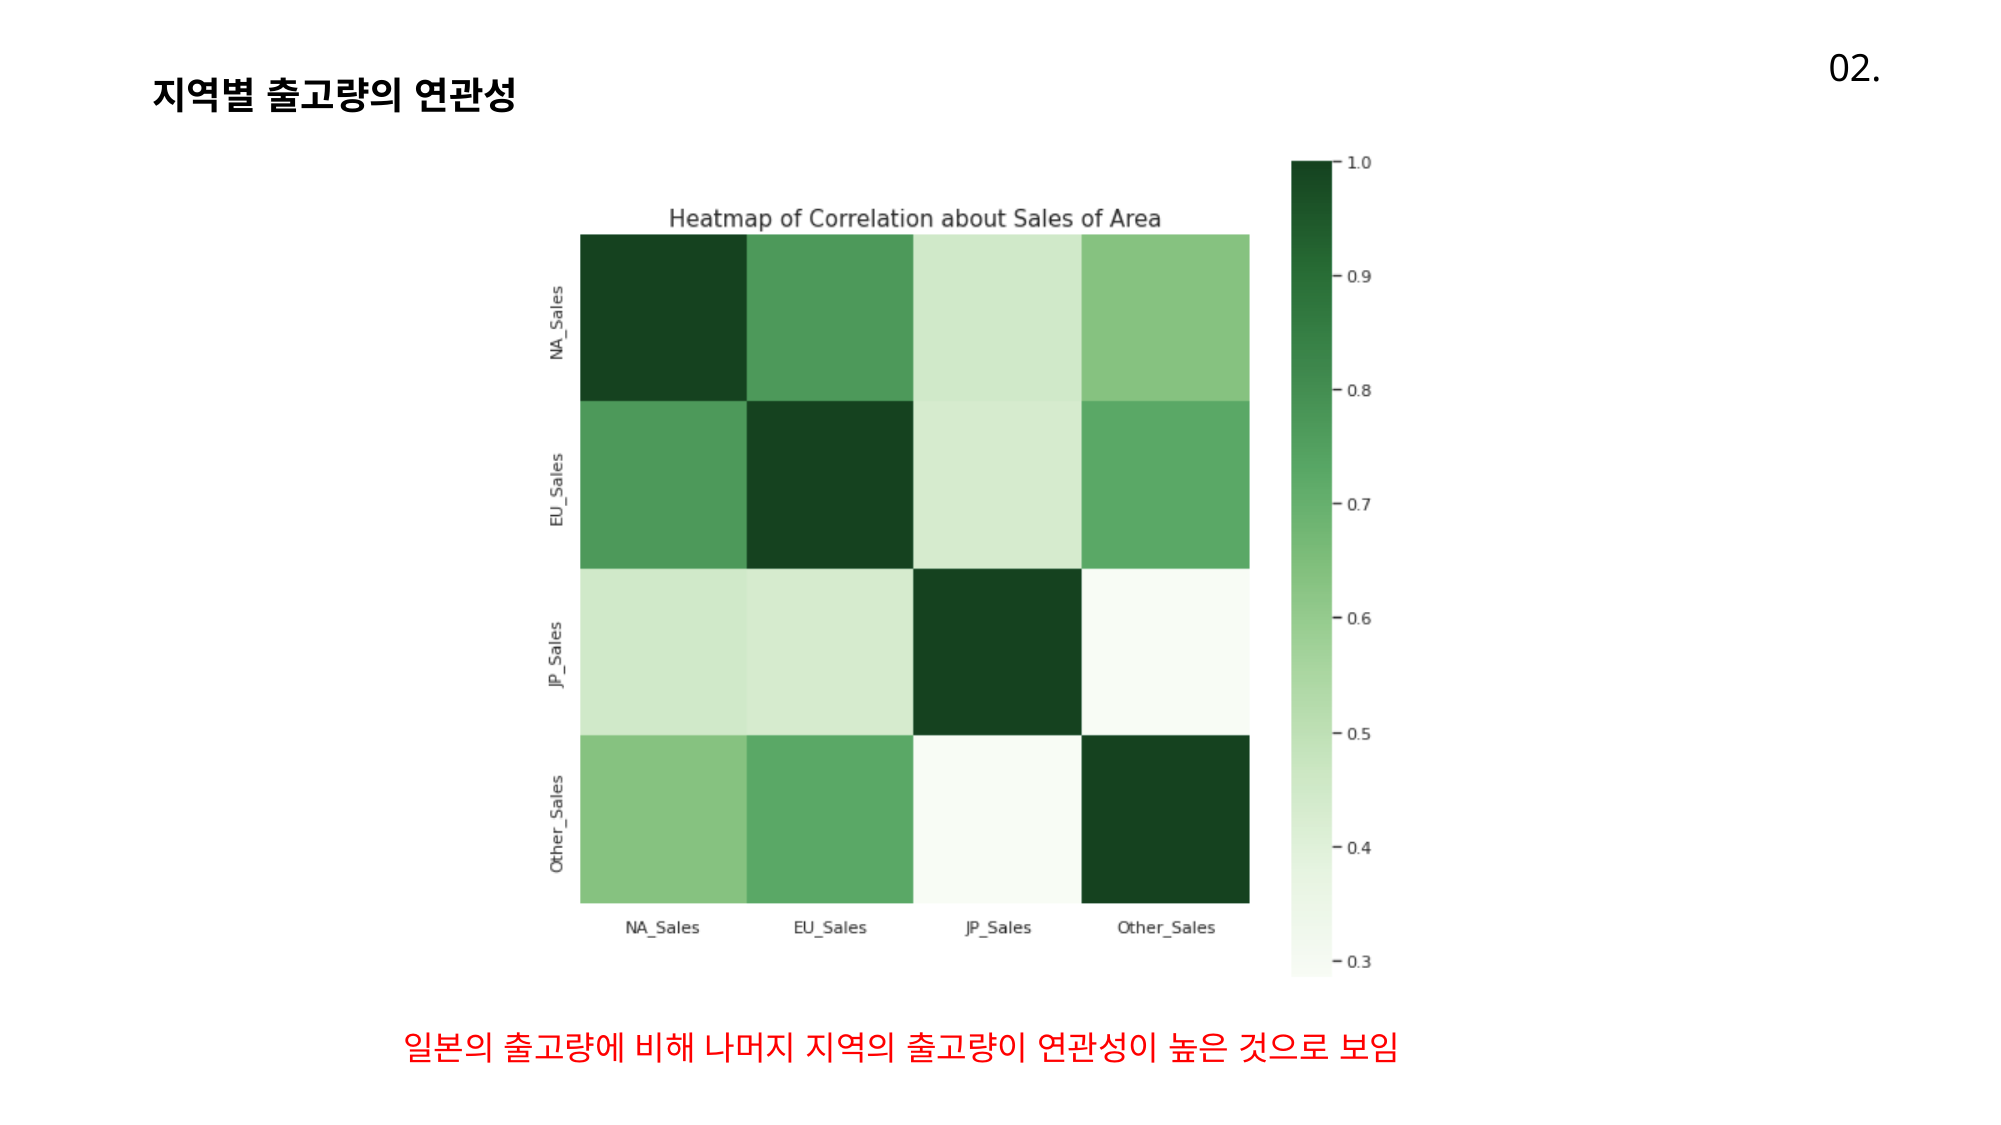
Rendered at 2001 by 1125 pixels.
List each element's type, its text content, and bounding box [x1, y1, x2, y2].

title 지역별 출고량의 연관성 [137, 0, 1863, 206]
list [536, 134, 1384, 991]
text_box 02. [1813, 36, 1967, 97]
text_box [137, 942, 1863, 1125]
text_box 일본의 출고량에 비해 나머지 지역의 출고량이 연관성이 높은 것으로 보임 [388, 1019, 1652, 1075]
